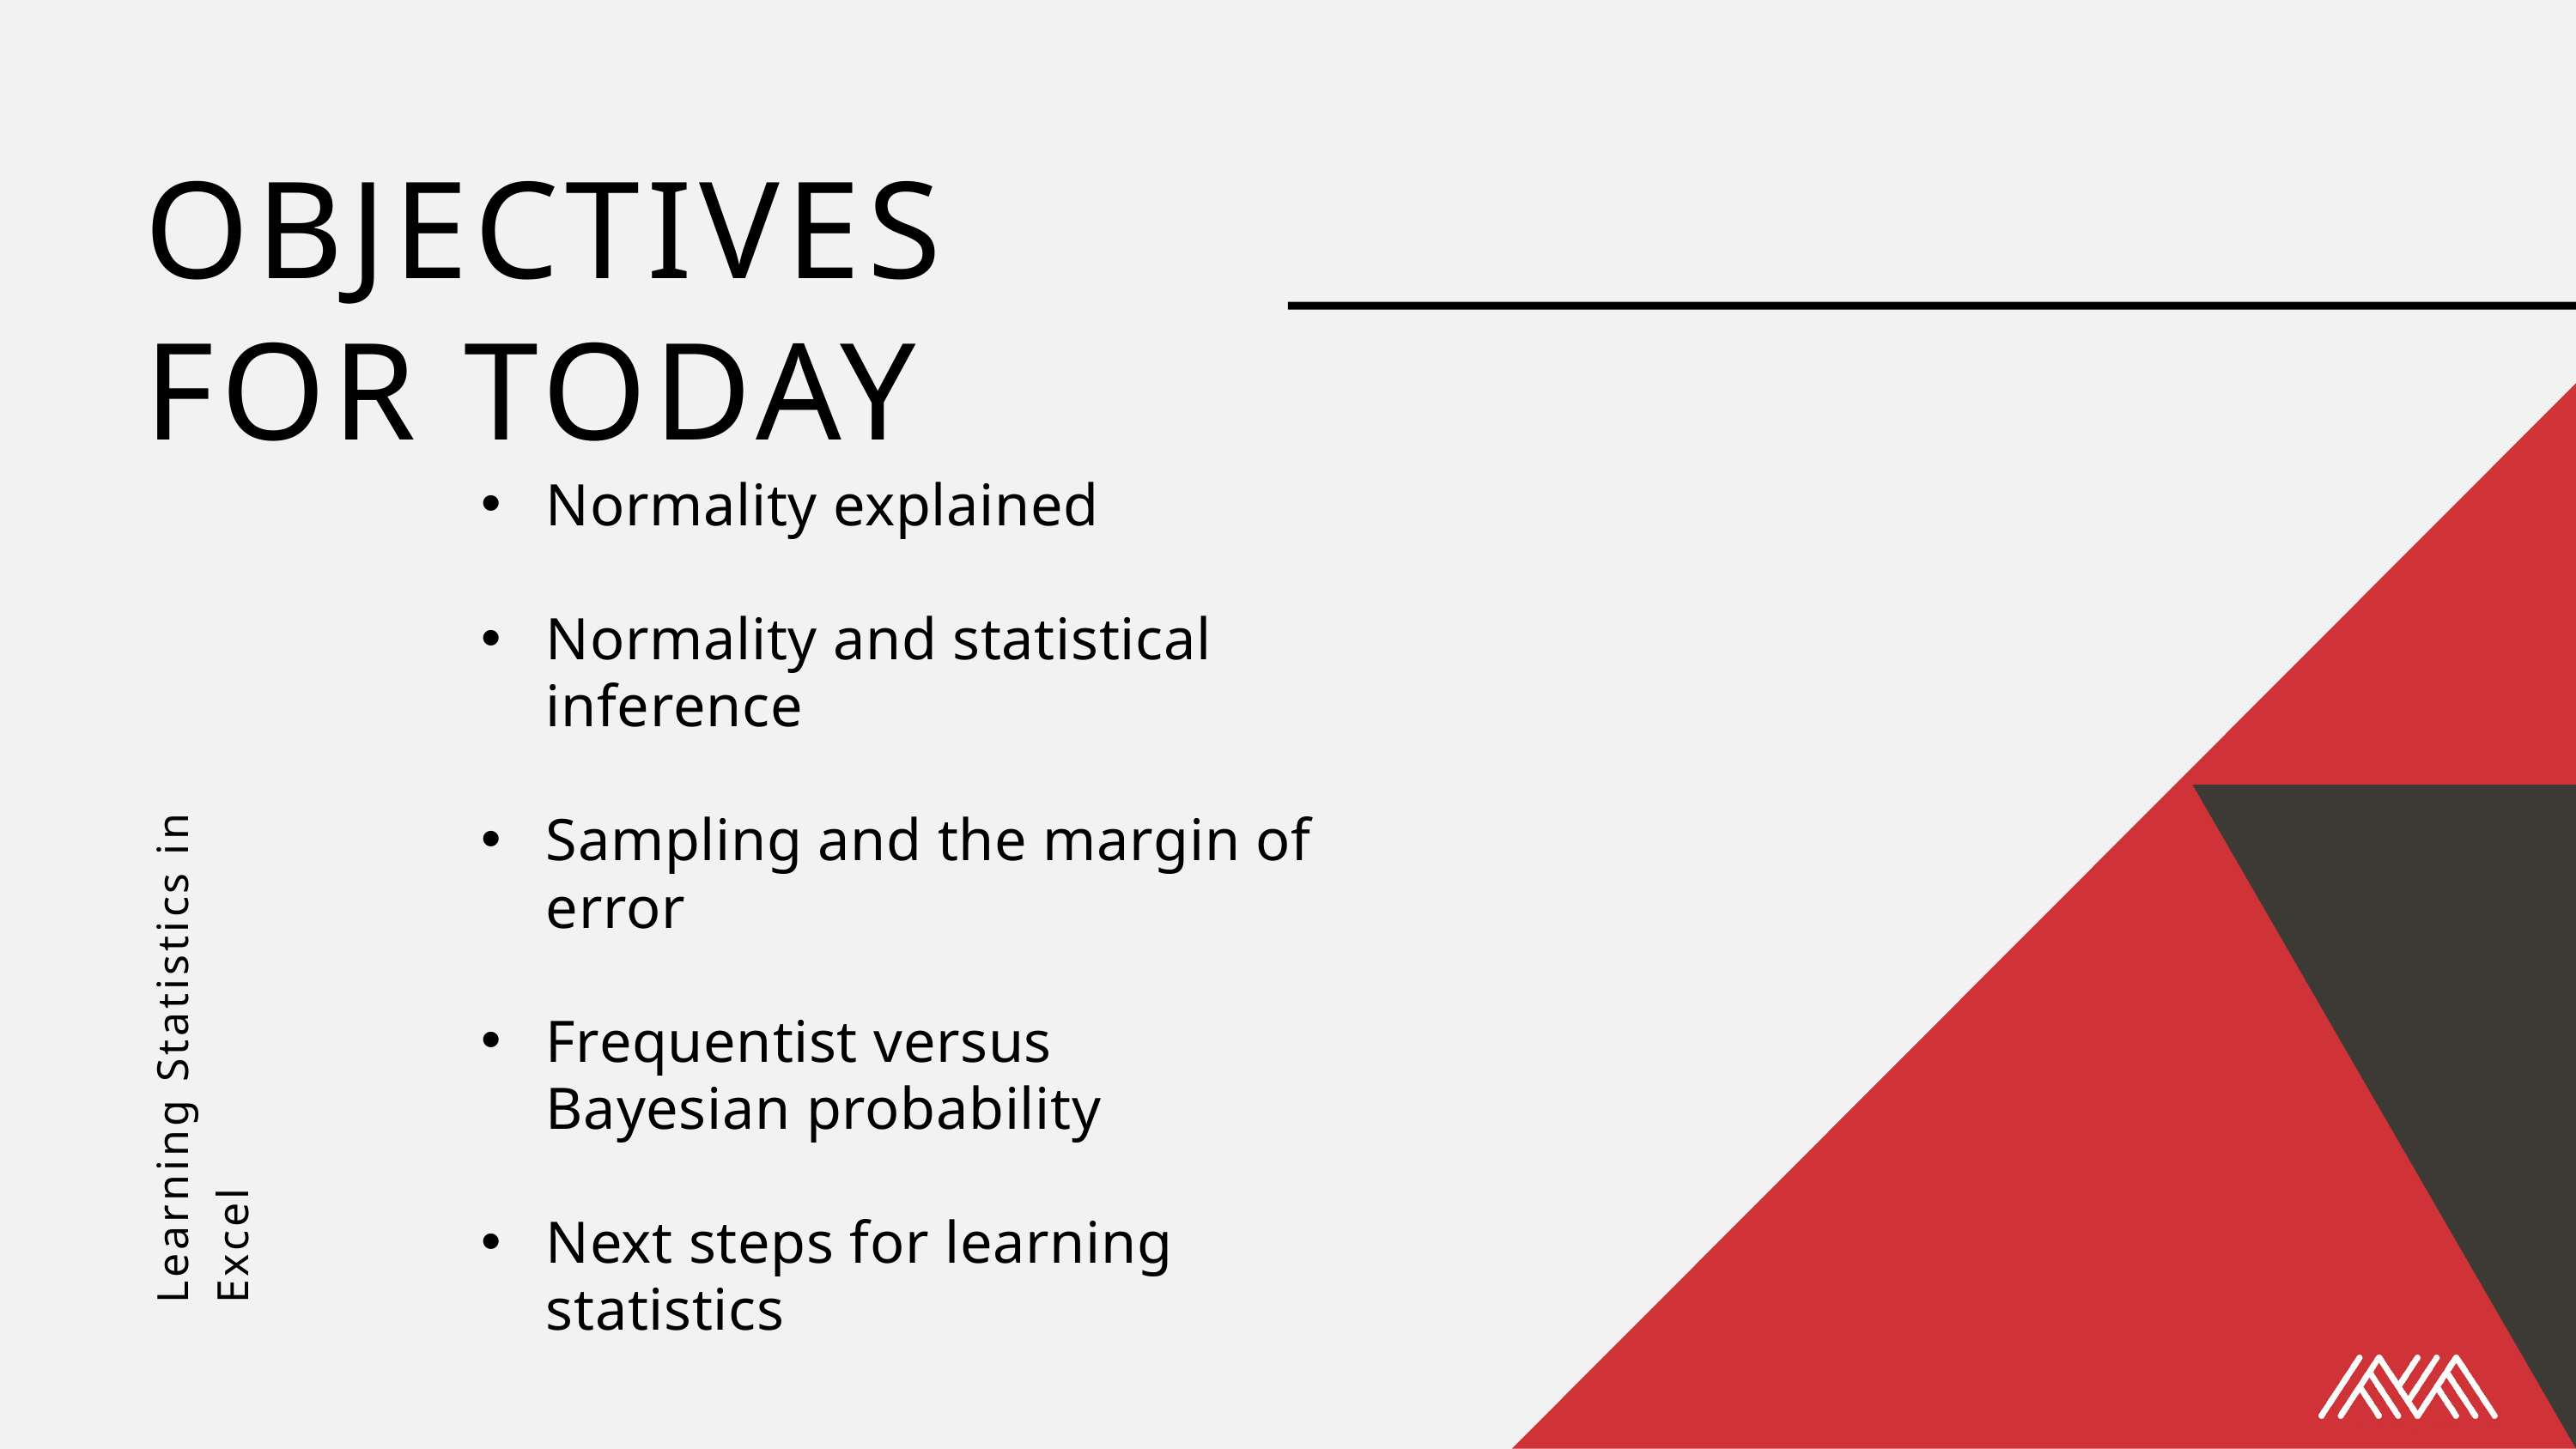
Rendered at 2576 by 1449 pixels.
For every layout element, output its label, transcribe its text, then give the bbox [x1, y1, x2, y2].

text_box Normality explained Normality and statistical inference Sampling and the margin of error Frequentist versus Bayesian probability Next steps for learning statistics [481, 470, 1314, 1449]
text_box [1287, 301, 2576, 310]
text_box OBJECTIVES FOR TODAY [144, 144, 1212, 467]
picture [2267, 1303, 2551, 1449]
text_box Learning Statistics in Excel [137, 790, 258, 1304]
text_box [1510, 384, 2576, 1448]
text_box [2192, 784, 2576, 1449]
